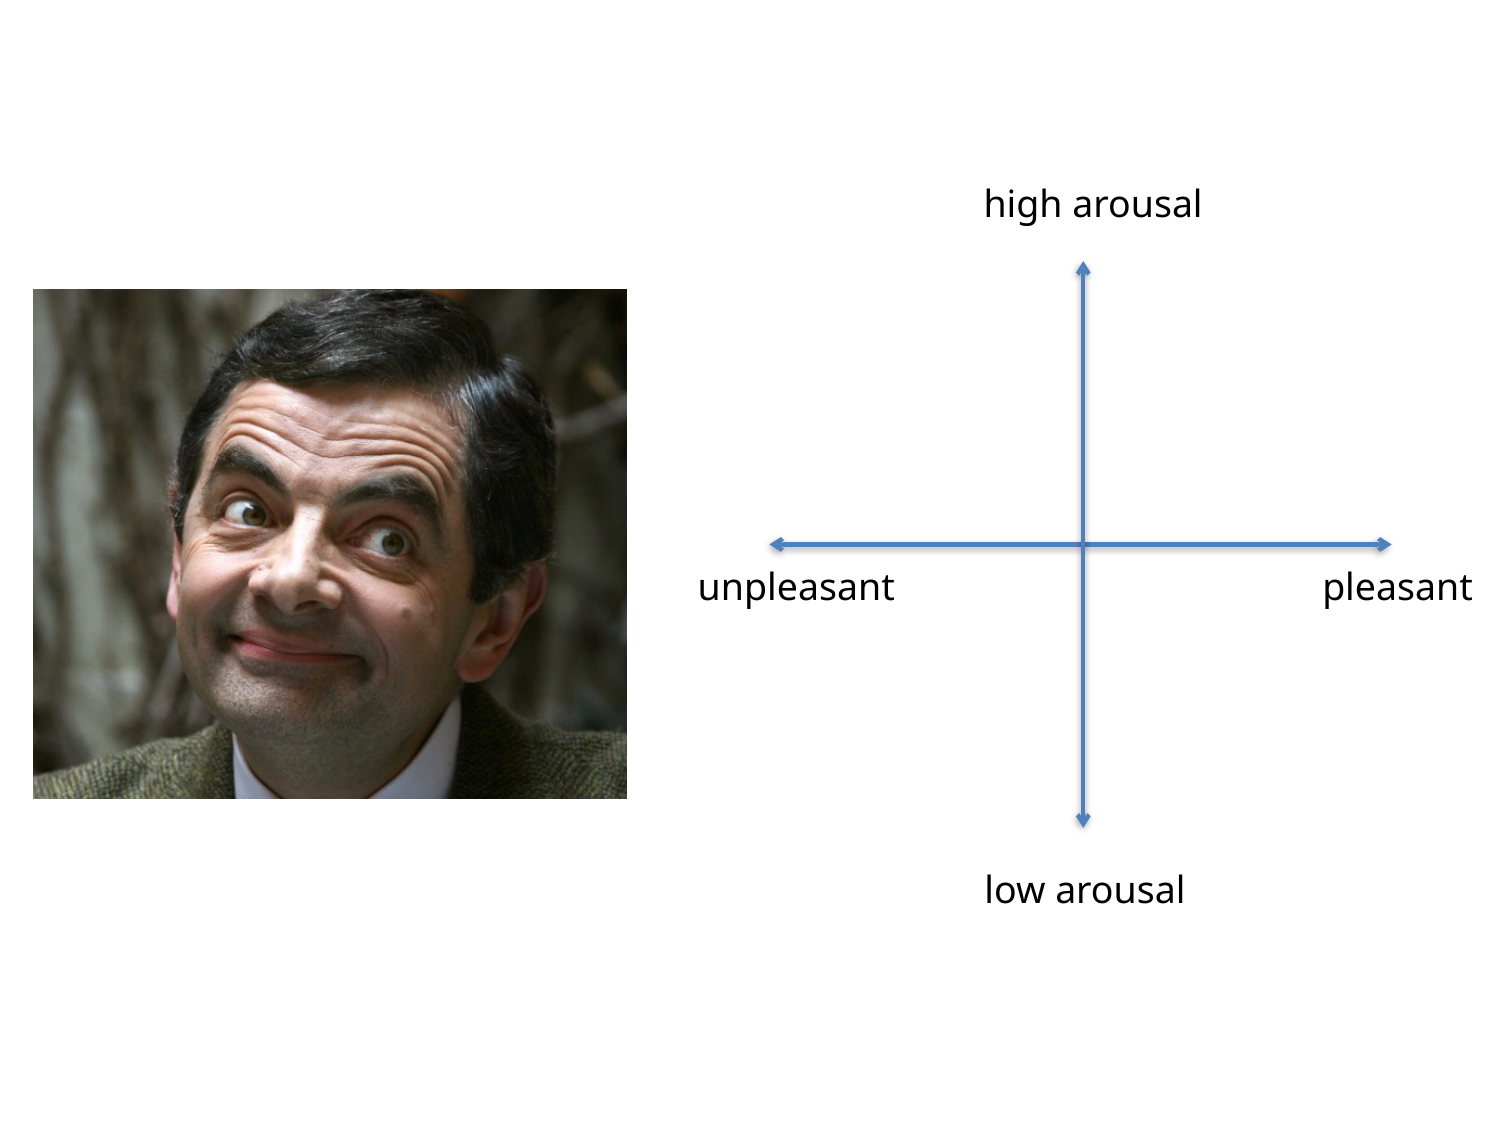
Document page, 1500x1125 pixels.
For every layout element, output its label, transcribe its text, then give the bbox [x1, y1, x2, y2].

text_box pleasant [1307, 555, 1488, 616]
text_box high arousal [968, 172, 1218, 233]
text_box unpleasant [683, 555, 910, 616]
text_box low arousal [969, 858, 1201, 918]
picture [33, 289, 628, 800]
